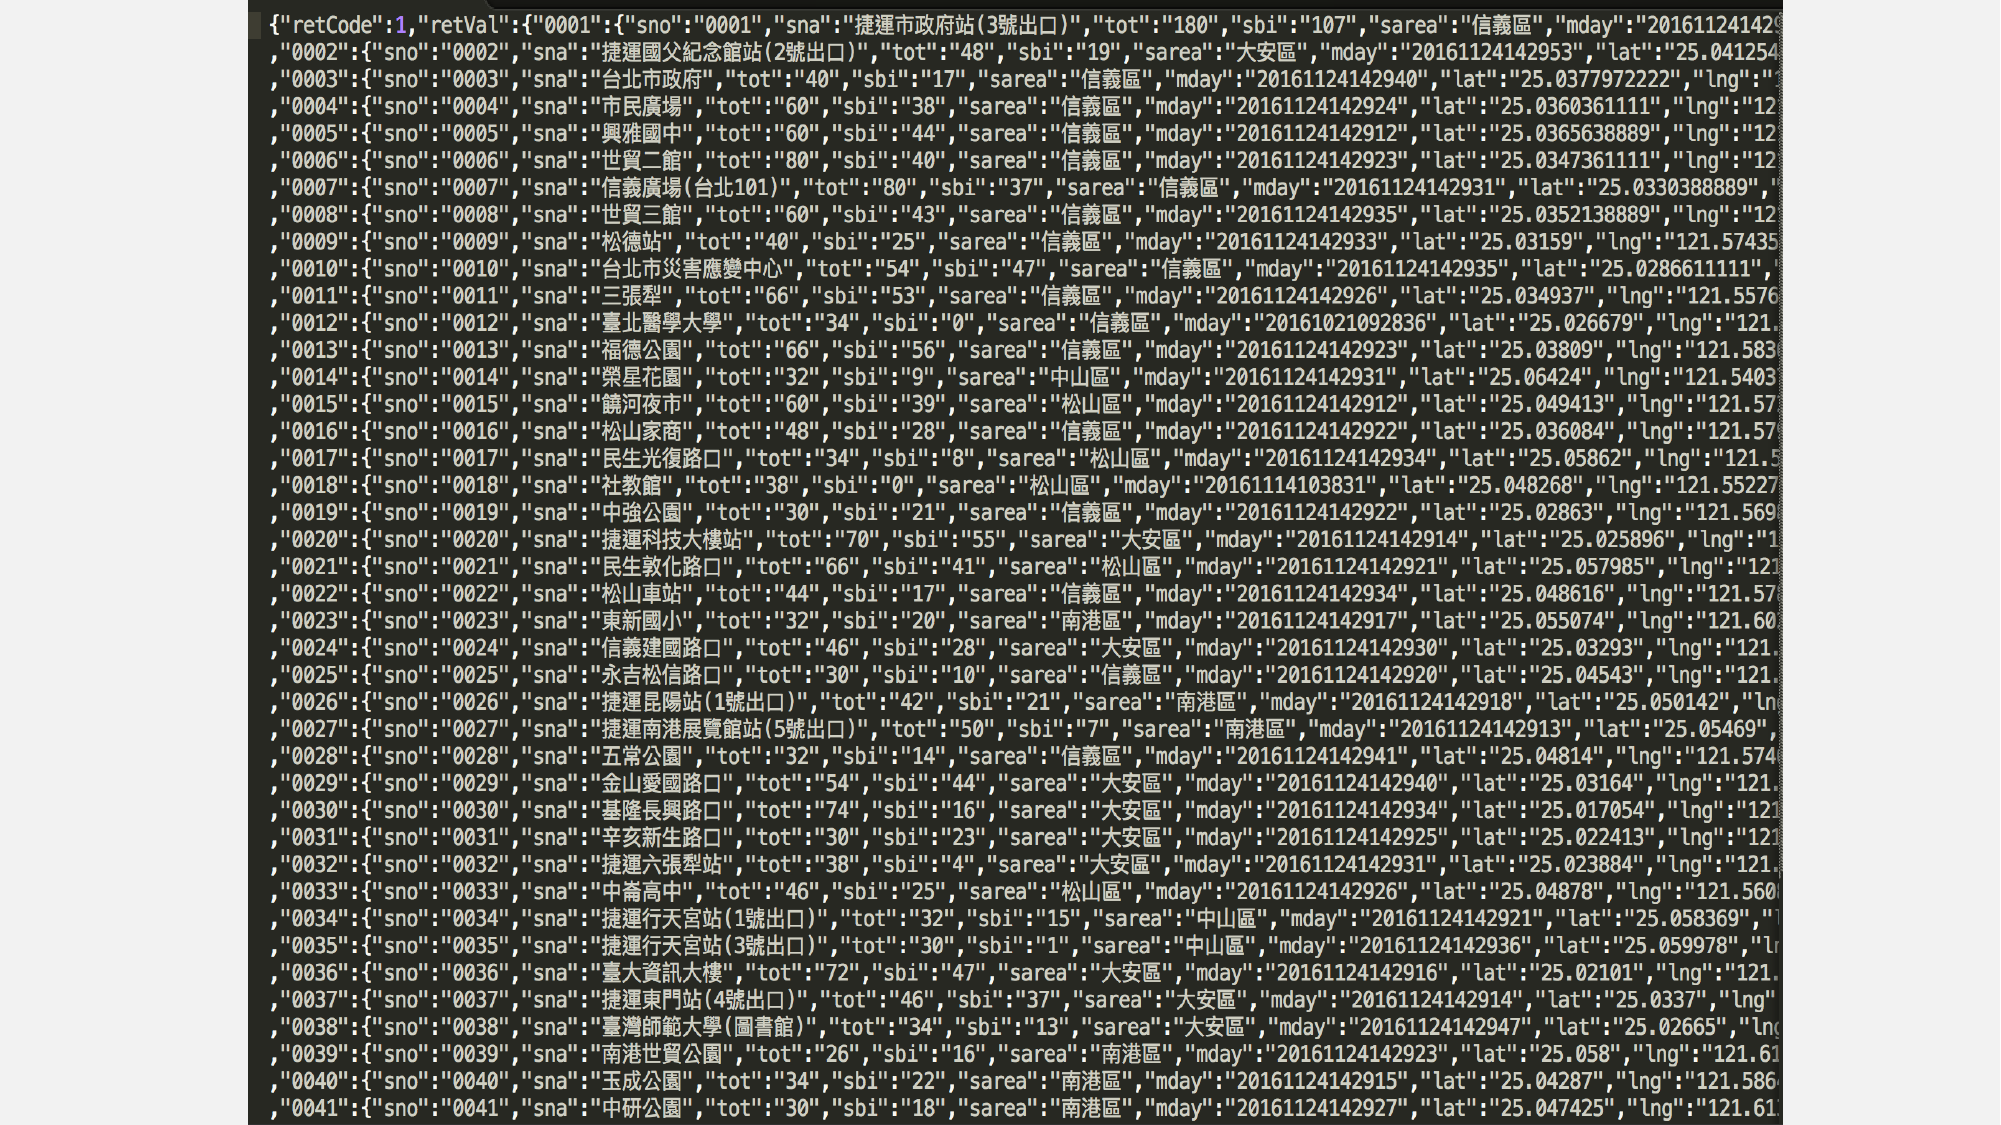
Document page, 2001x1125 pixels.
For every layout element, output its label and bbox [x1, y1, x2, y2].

list [0, 0, 2000, 1125]
